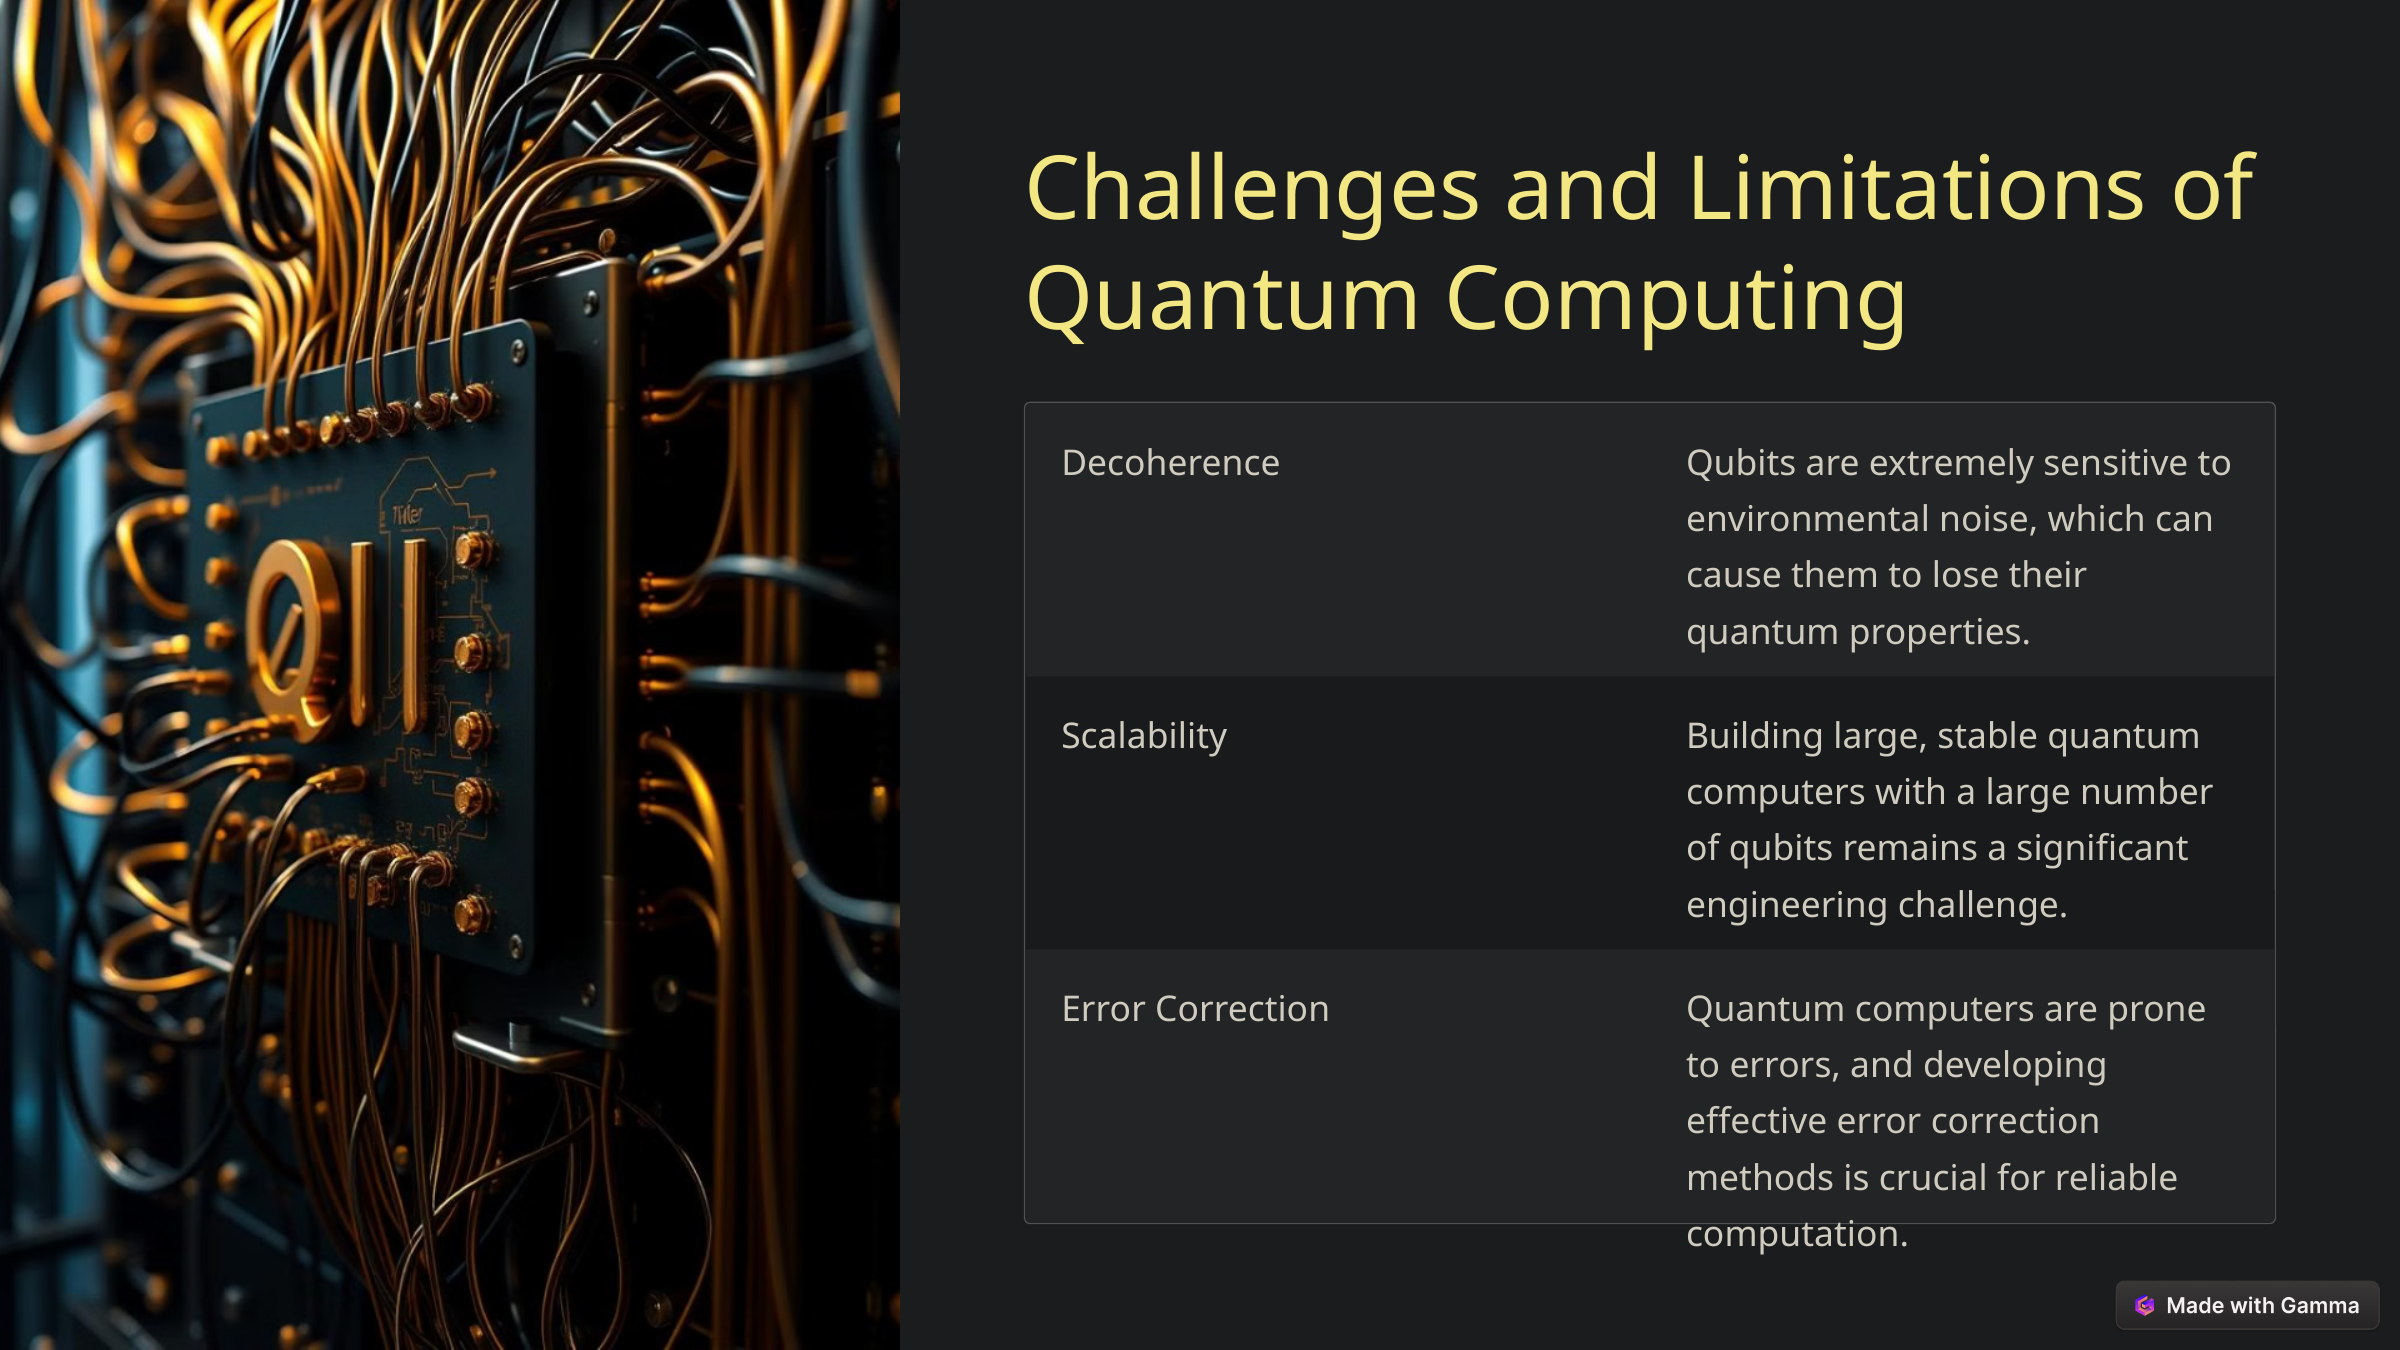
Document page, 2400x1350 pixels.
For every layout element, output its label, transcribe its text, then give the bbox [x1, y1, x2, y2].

text_box [1025, 403, 2275, 676]
text_box Qubits are extremely sensitive to environmental noise, which can cause them to lose their quantum properties. [1686, 426, 2239, 654]
text_box [1025, 949, 2275, 1223]
text_box Quantum computers are prone to errors, and developing effective error correction methods is crucial for reliable computation. [1686, 971, 2239, 1200]
text_box Building large, stable quantum computers with a large number of qubits remains a significant engineering challenge. [1686, 698, 2239, 927]
text_box Error Correction [1061, 971, 1614, 1029]
text_box Challenges and Limitations of Quantum Computing [1024, 126, 2276, 349]
picture [0, 0, 900, 1350]
text_box Decoherence [1061, 426, 1614, 483]
text_box [1025, 676, 2275, 949]
text_box Scalability [1061, 698, 1614, 756]
picture [2106, 1271, 2389, 1339]
